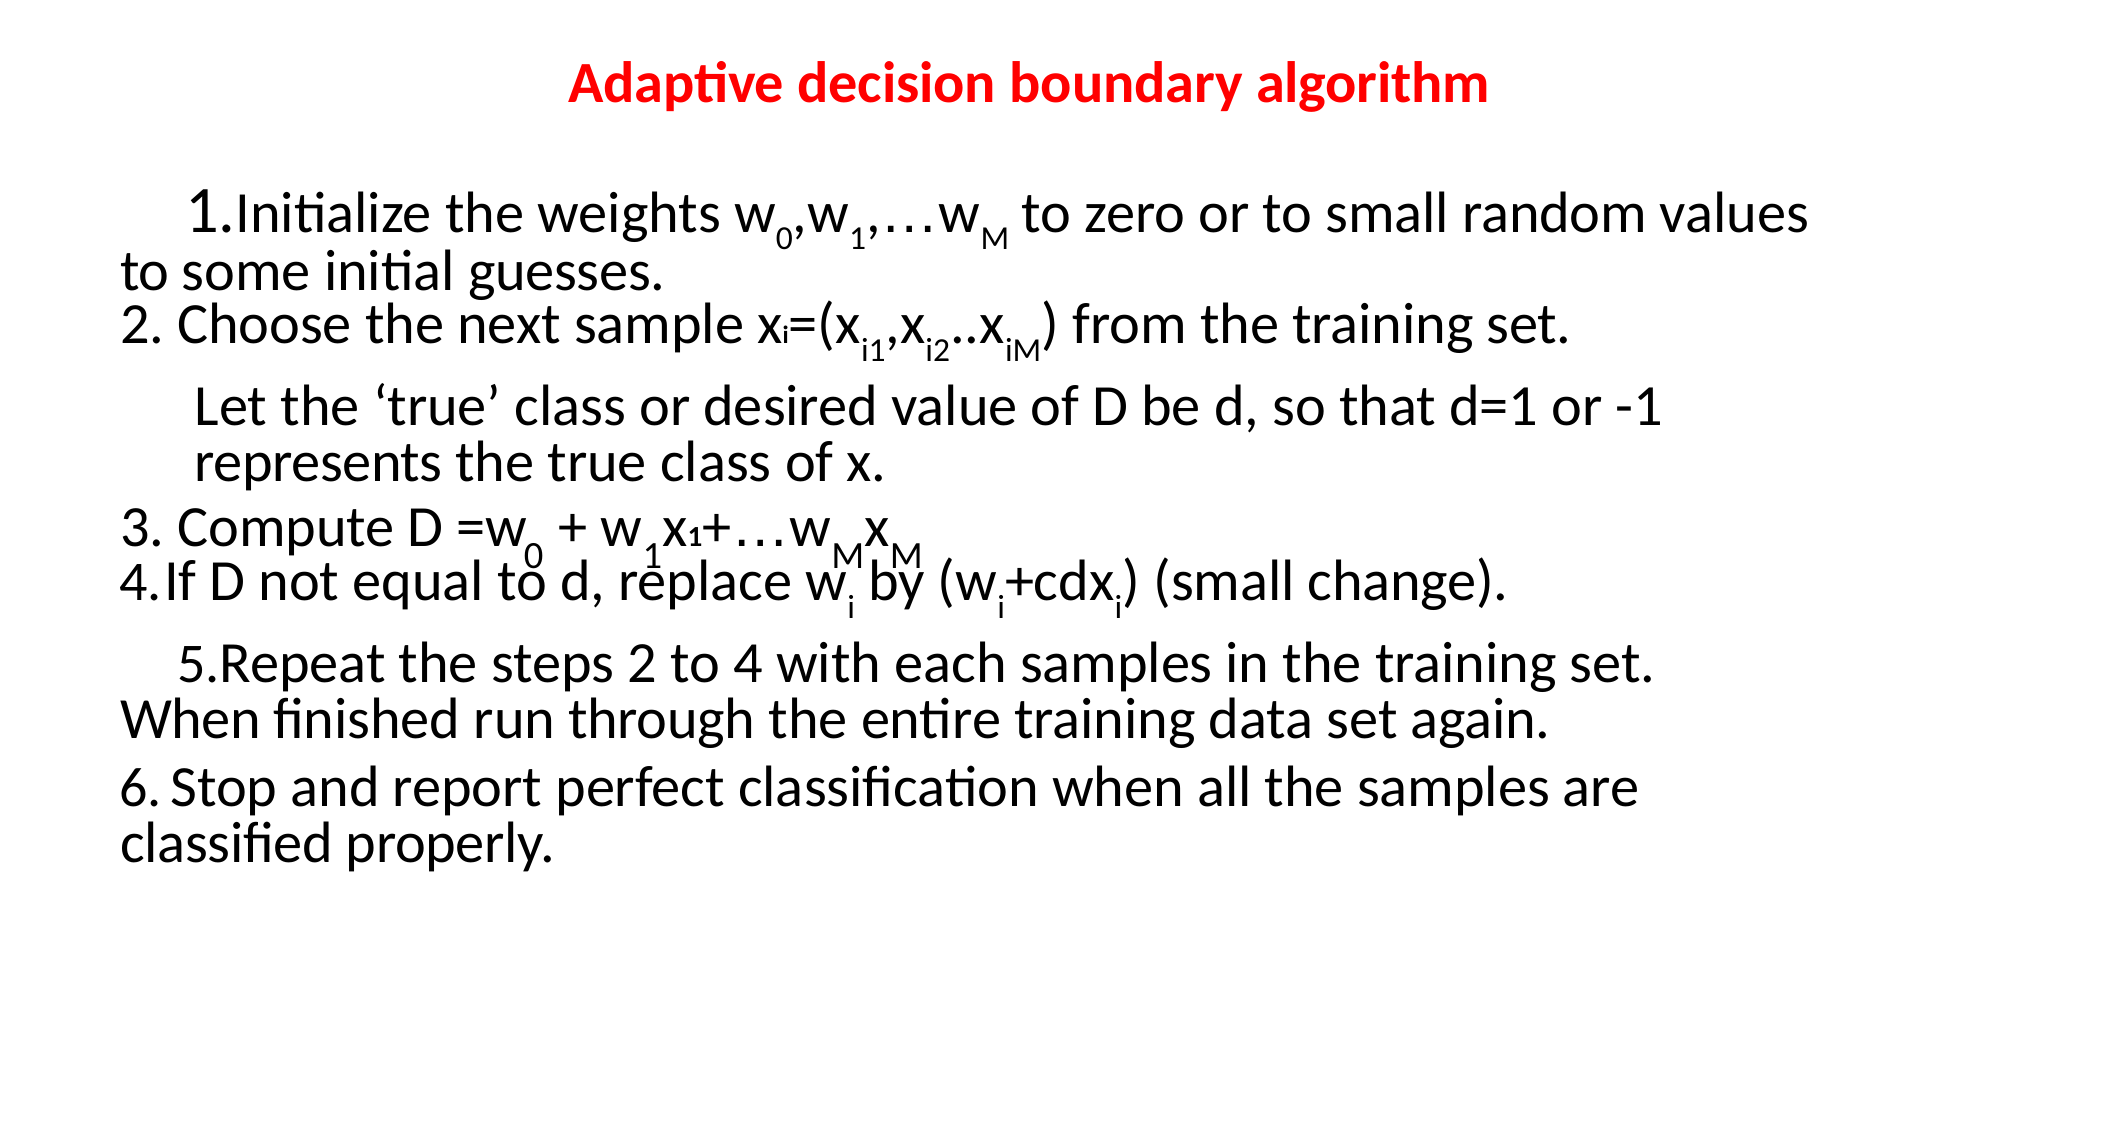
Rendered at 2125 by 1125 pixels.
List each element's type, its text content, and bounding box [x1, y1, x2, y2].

text_box If D not equal to d, replace wi by (wi+cdxi) (small change). Repeat the steps 2 to 4 with each samples in the training set. When finished run through the entire training data set again. Stop and report perfect classification when all the samples are classified properly. [113, 553, 1871, 874]
text_box 3. Compute D =w + w x1+…w x [117, 486, 890, 553]
text_box Initialize the weights w0,w1,…wM to zero or to small random values to some initial guesses. Choose the next sample xi=(xi1,xi2..xiM) from the training set. Let the ‘true’ class or desired value of D be d, so that d=1 or -1 represents the true class of x. [111, 169, 1956, 493]
text_box 0 1 M M [521, 527, 924, 553]
title Adaptive decision boundary algorithm [566, 41, 1497, 232]
